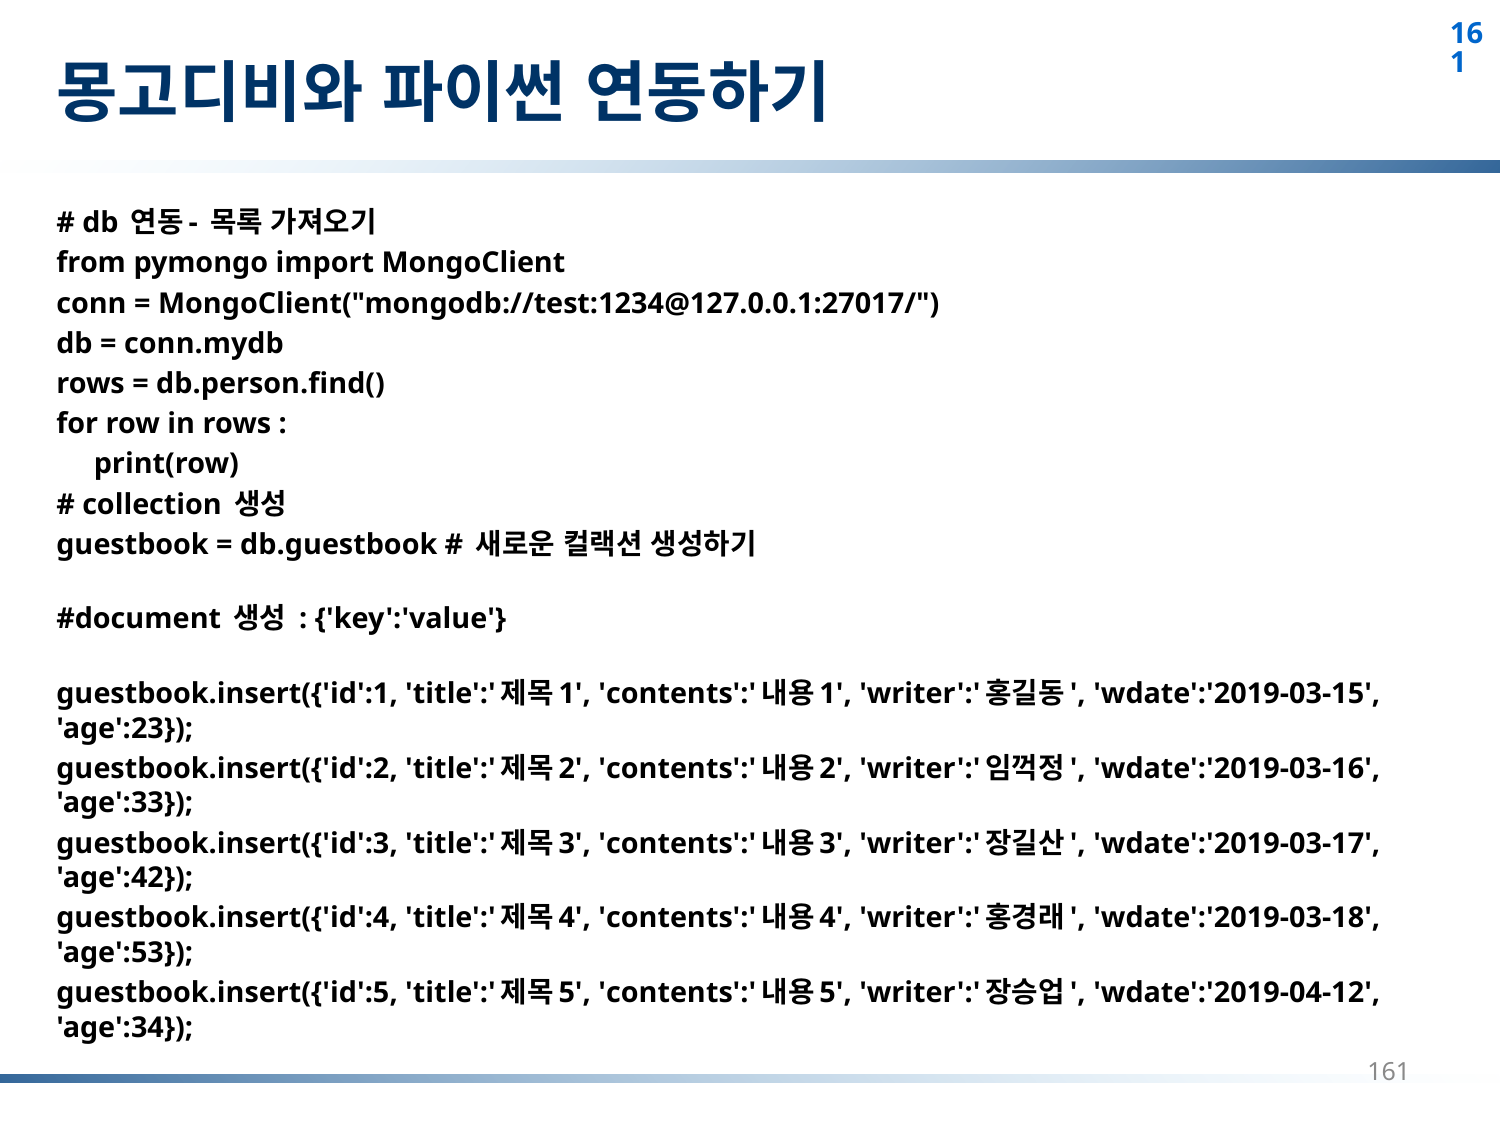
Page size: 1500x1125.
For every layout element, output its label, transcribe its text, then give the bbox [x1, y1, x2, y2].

slide_number 161 [1074, 1042, 1425, 1103]
title 몽고디비와 파이썬 연동하기 [41, 19, 1424, 161]
list # db 연동- 목록 가져오기 from pymongo import MongoClient conn = MongoClient("mongodb://test:1234@127.0.0.1:27017/") db = conn.mydb rows = db.person.find() for row in rows : print(row) # collection 생성 guestbook = db.guestbook # 새로운 컬랙션 생성하기 #document 생성 : {'key':'value'} guestbook.insert({'id':1, 'title':'제목1', 'contents':'내용1', 'writer':'홍길동', 'wdate':'2019-03-15', 'age':23}); guestbook.insert({'id':2, 'title':'제목2', 'contents':'내용2', 'writer':'임꺽정', 'wdate':'2019-03-16', 'age':33}); guestbook.insert({'id':3, 'title':'제목3', 'contents':'내용3', 'writer':'장길산', 'wdate':'2019-03-17', 'age':42}); guestbook.insert({'id':4, 'title':'제목4', 'contents':'내용4', 'writer':'홍경래', 'wdate':'2019-03-18', 'age':53}); guestbook.insert({'id':5, 'title':'제목5', 'contents':'내용5', 'writer':'장승업', 'wdate':'2019-04-12', 'age':34}); [41, 196, 1459, 1059]
